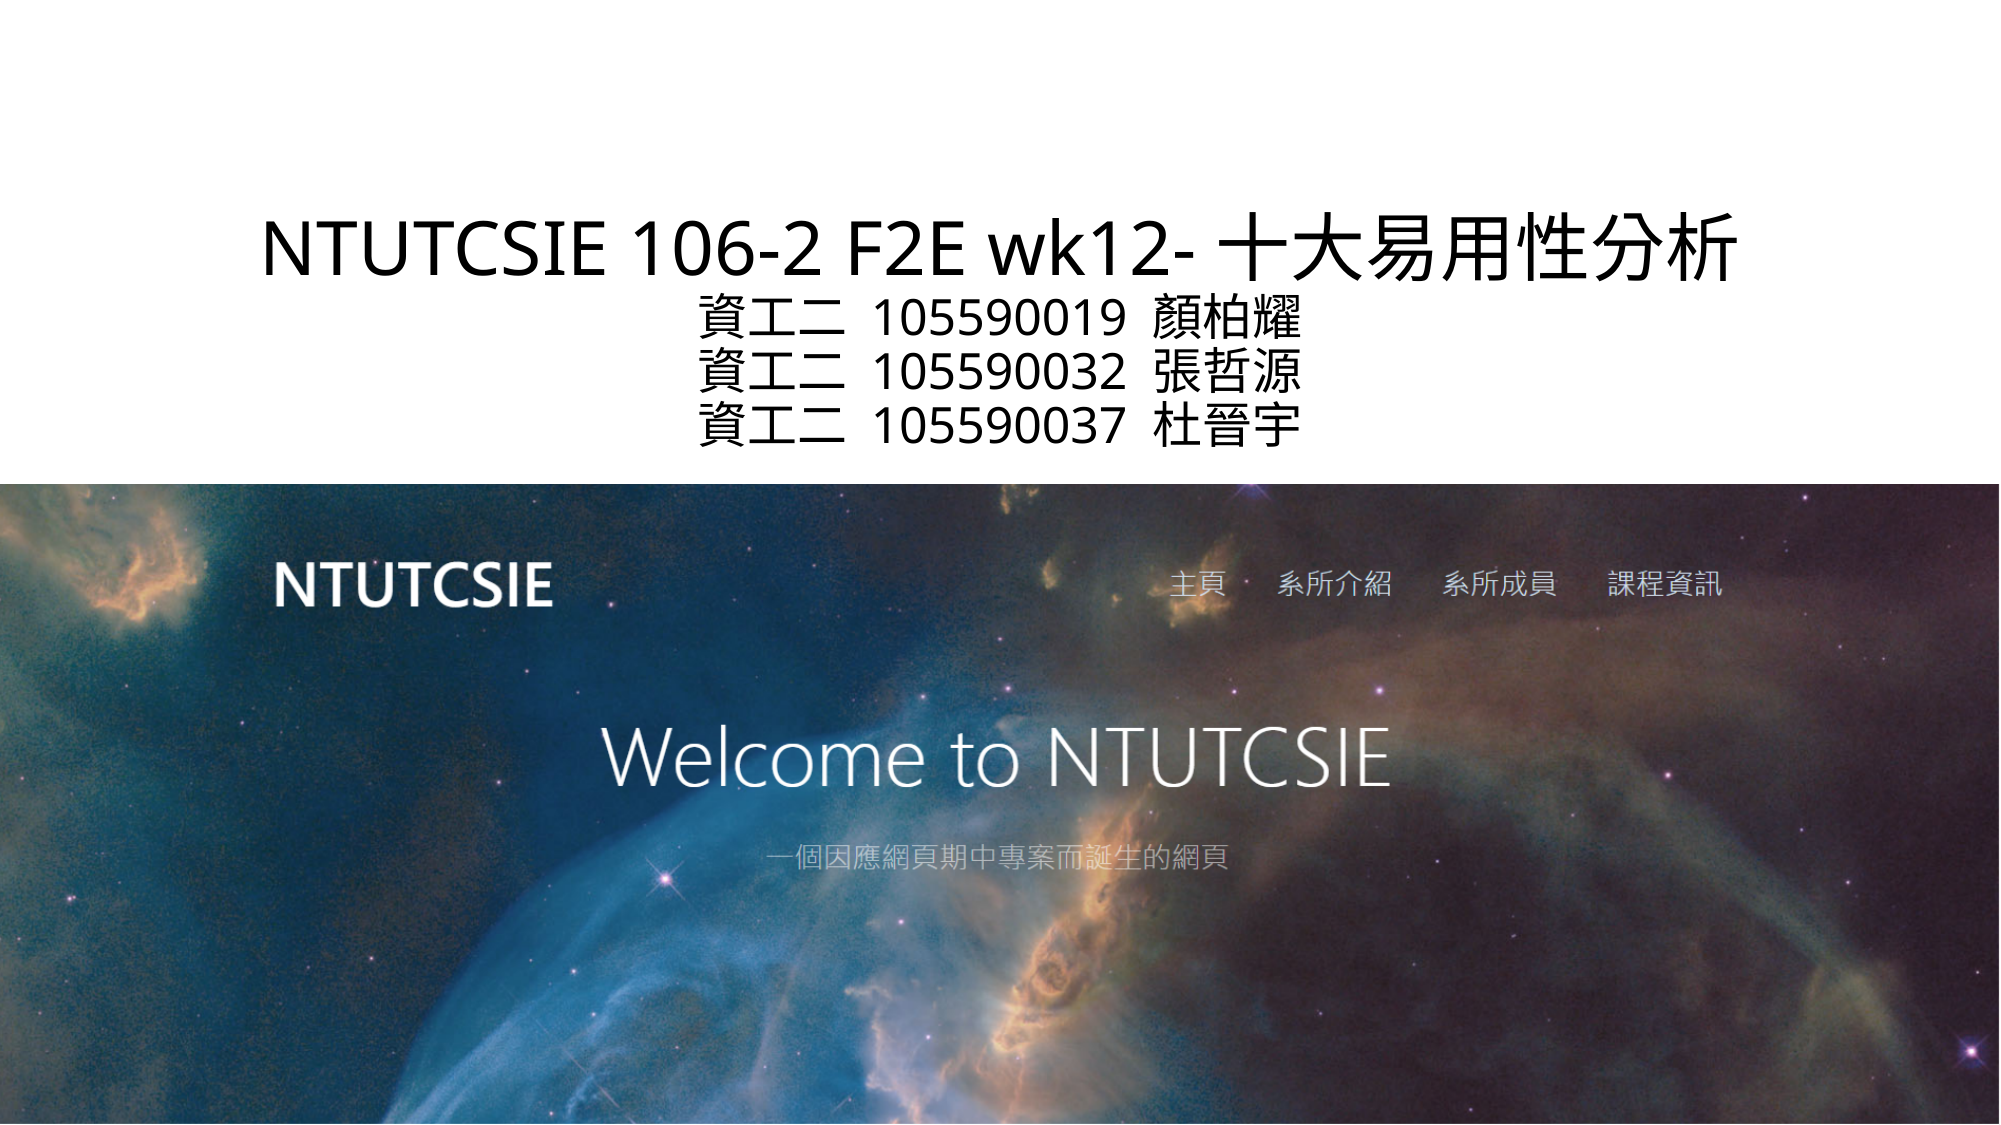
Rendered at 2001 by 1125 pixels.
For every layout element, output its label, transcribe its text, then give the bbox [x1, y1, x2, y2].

title NTUTCSIE 106-2 F2E wk12-十大易用性分析 資工二 105590019 顏柏耀 資工二 105590032 張哲源 資工二 105590037 杜晉宇 [0, 184, 2000, 462]
picture [0, 484, 2000, 1125]
